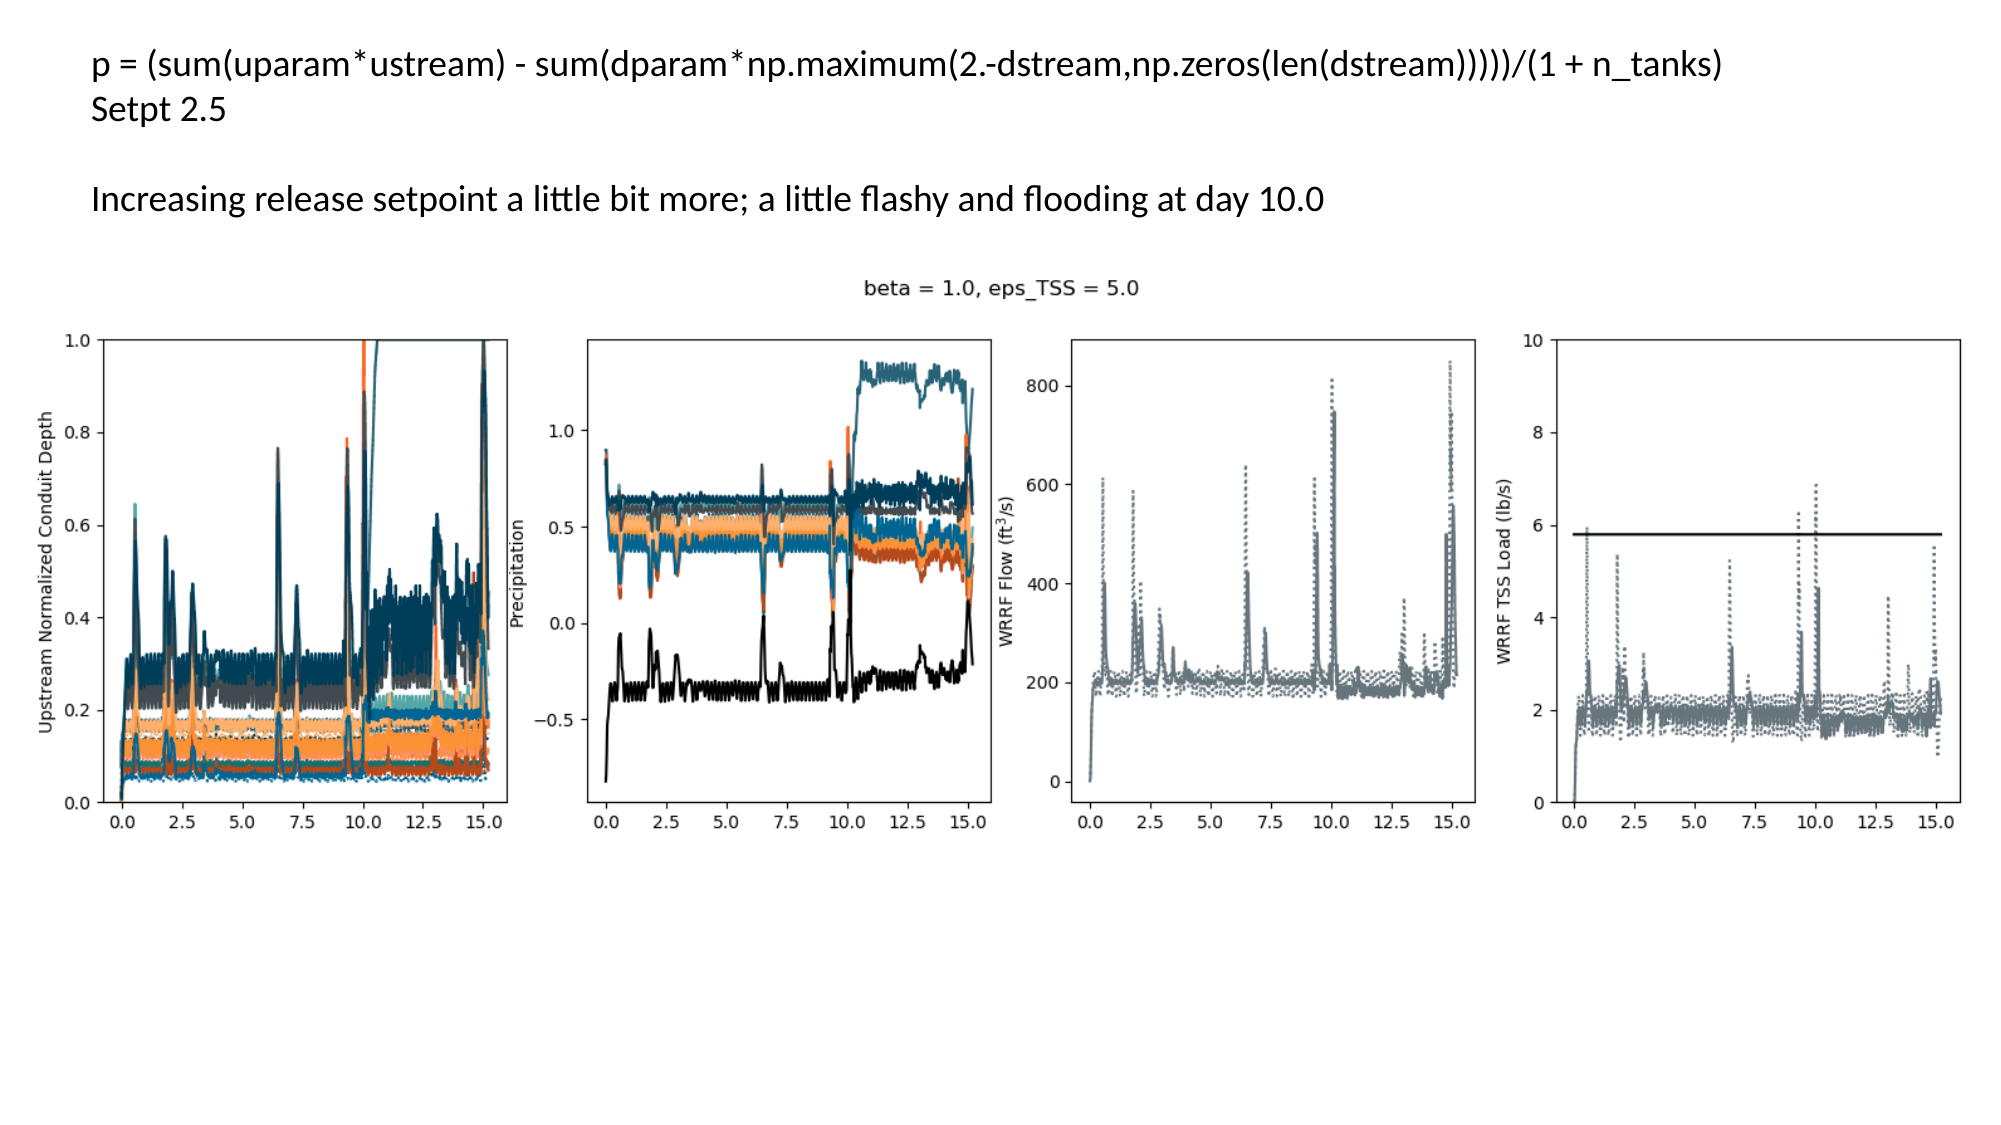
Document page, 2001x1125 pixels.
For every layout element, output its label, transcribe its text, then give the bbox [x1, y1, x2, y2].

text_box p = (sum(uparam*ustream) - sum(dparam*np.maximum(2.-dstream,np.zeros(len(dstream)))))/(1 + n_tanks) Setpt 2.5 Increasing release setpoint a little bit more; a little flashy and flooding at day 10.0 [76, 31, 1878, 226]
picture [24, 274, 1975, 851]
